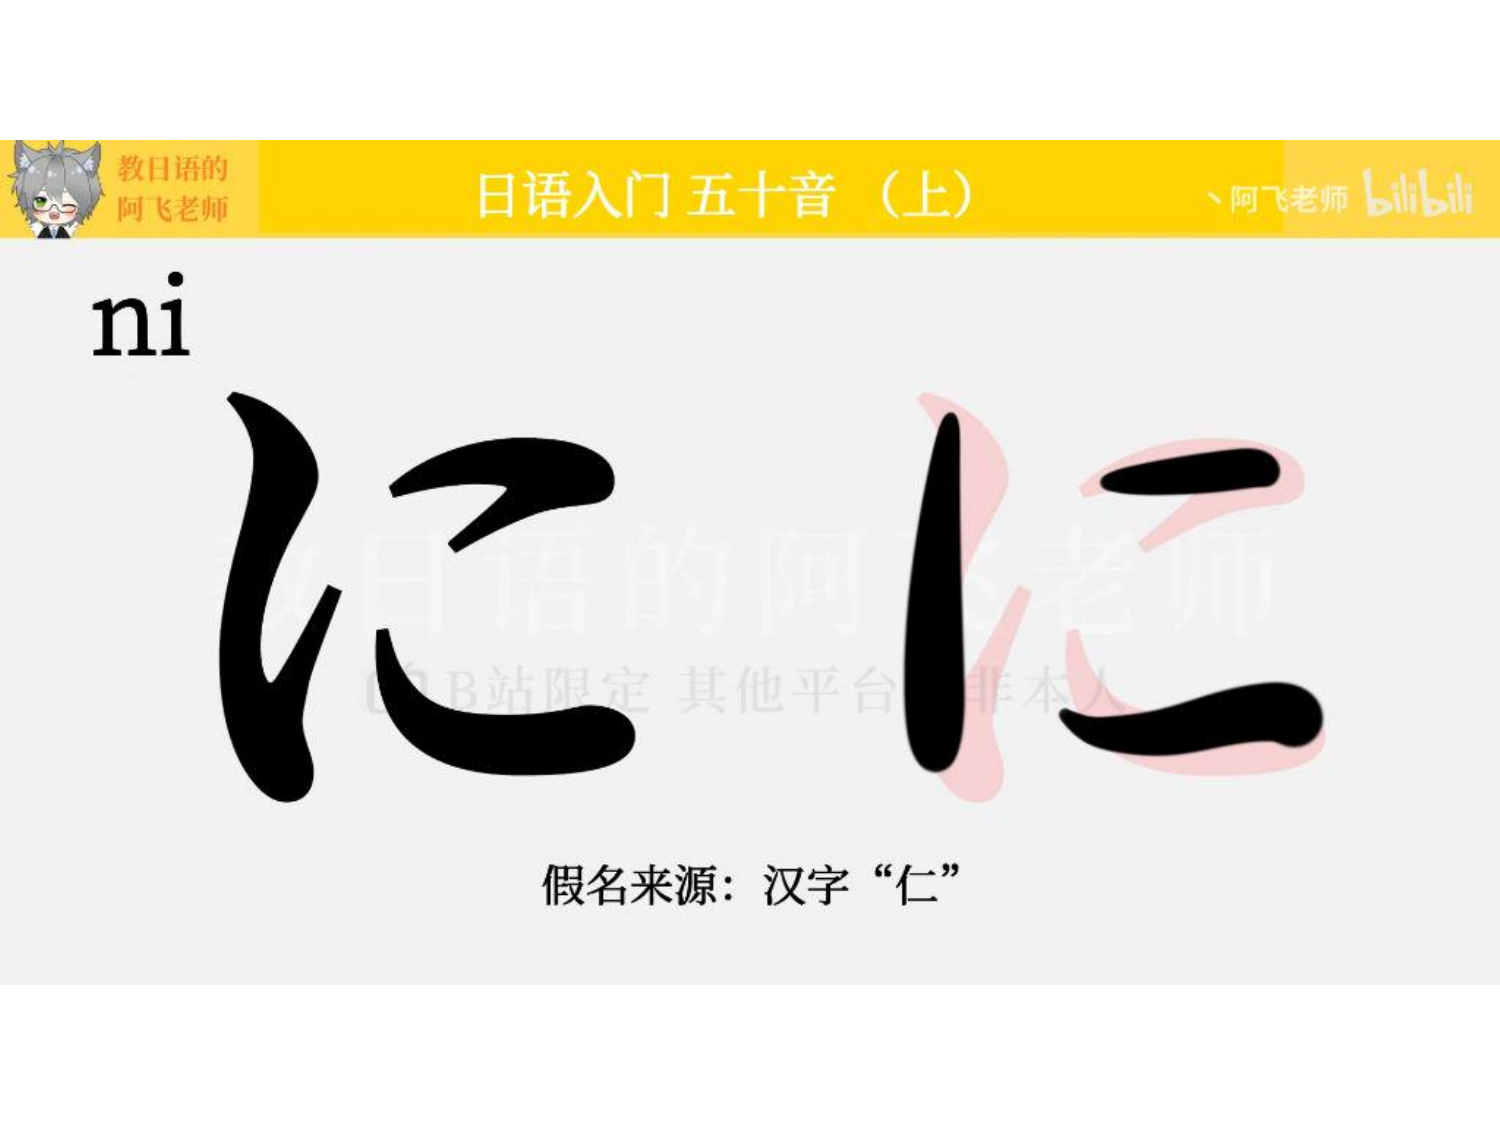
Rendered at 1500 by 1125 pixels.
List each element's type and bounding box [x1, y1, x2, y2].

picture [0, 140, 1500, 985]
